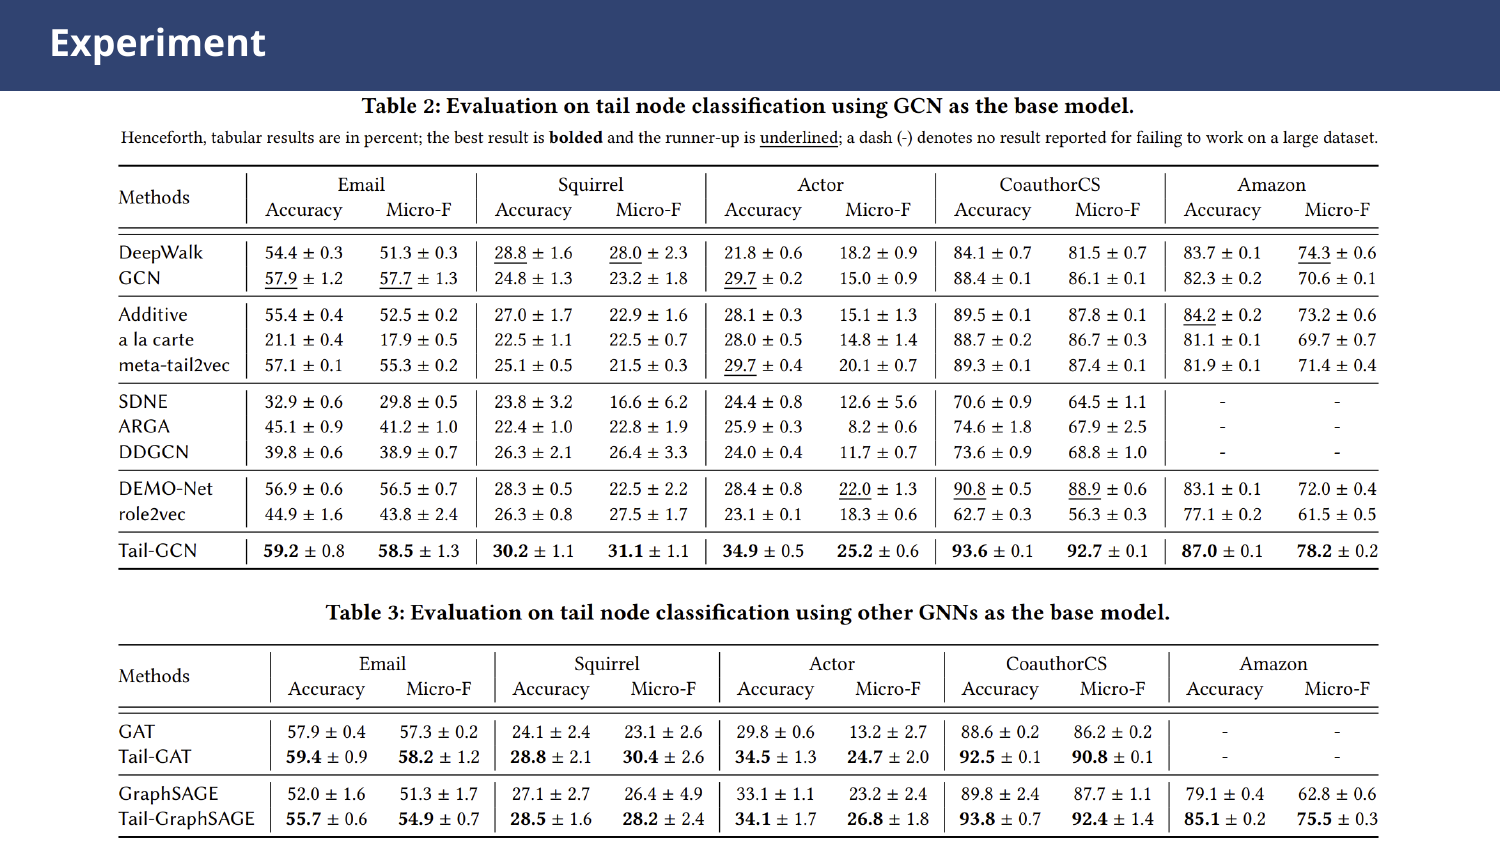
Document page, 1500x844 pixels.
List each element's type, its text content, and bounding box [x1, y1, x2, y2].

picture [113, 92, 1387, 843]
text_box Experiment [34, 11, 283, 72]
